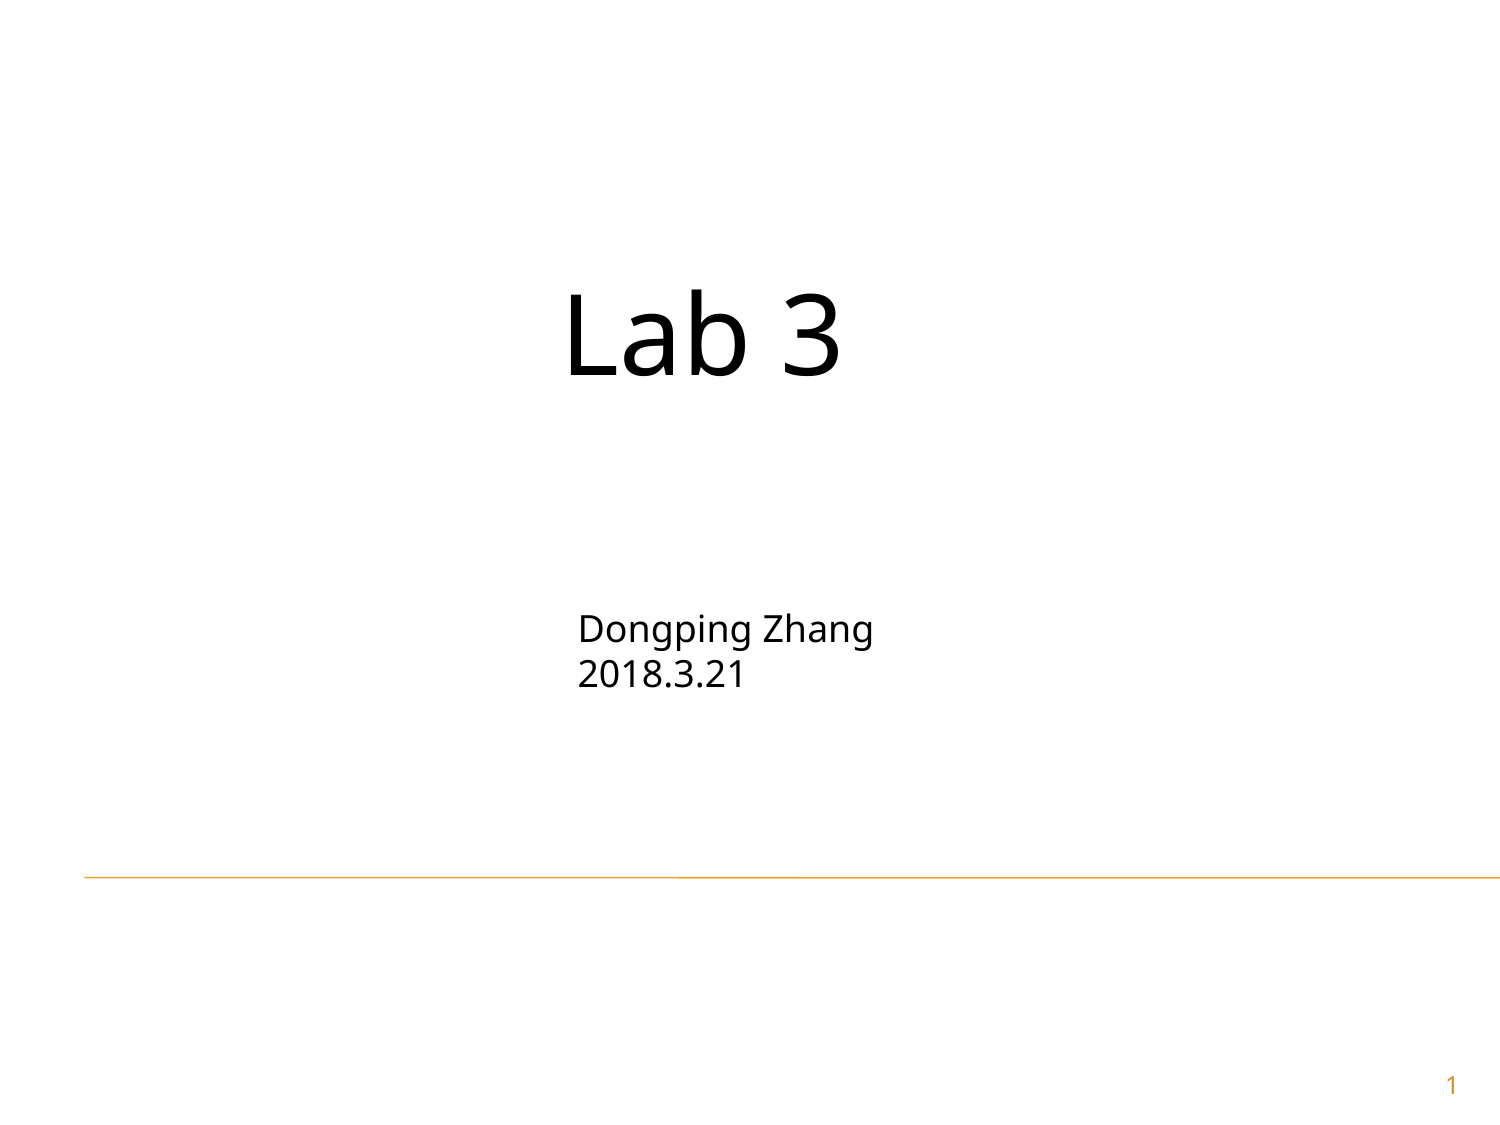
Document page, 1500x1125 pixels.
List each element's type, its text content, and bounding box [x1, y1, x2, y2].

text_box Dongping Zhang 2018.3.21 [562, 597, 890, 703]
slide_number 1 [1350, 1061, 1475, 1103]
text_box Lab 3 [545, 255, 860, 405]
